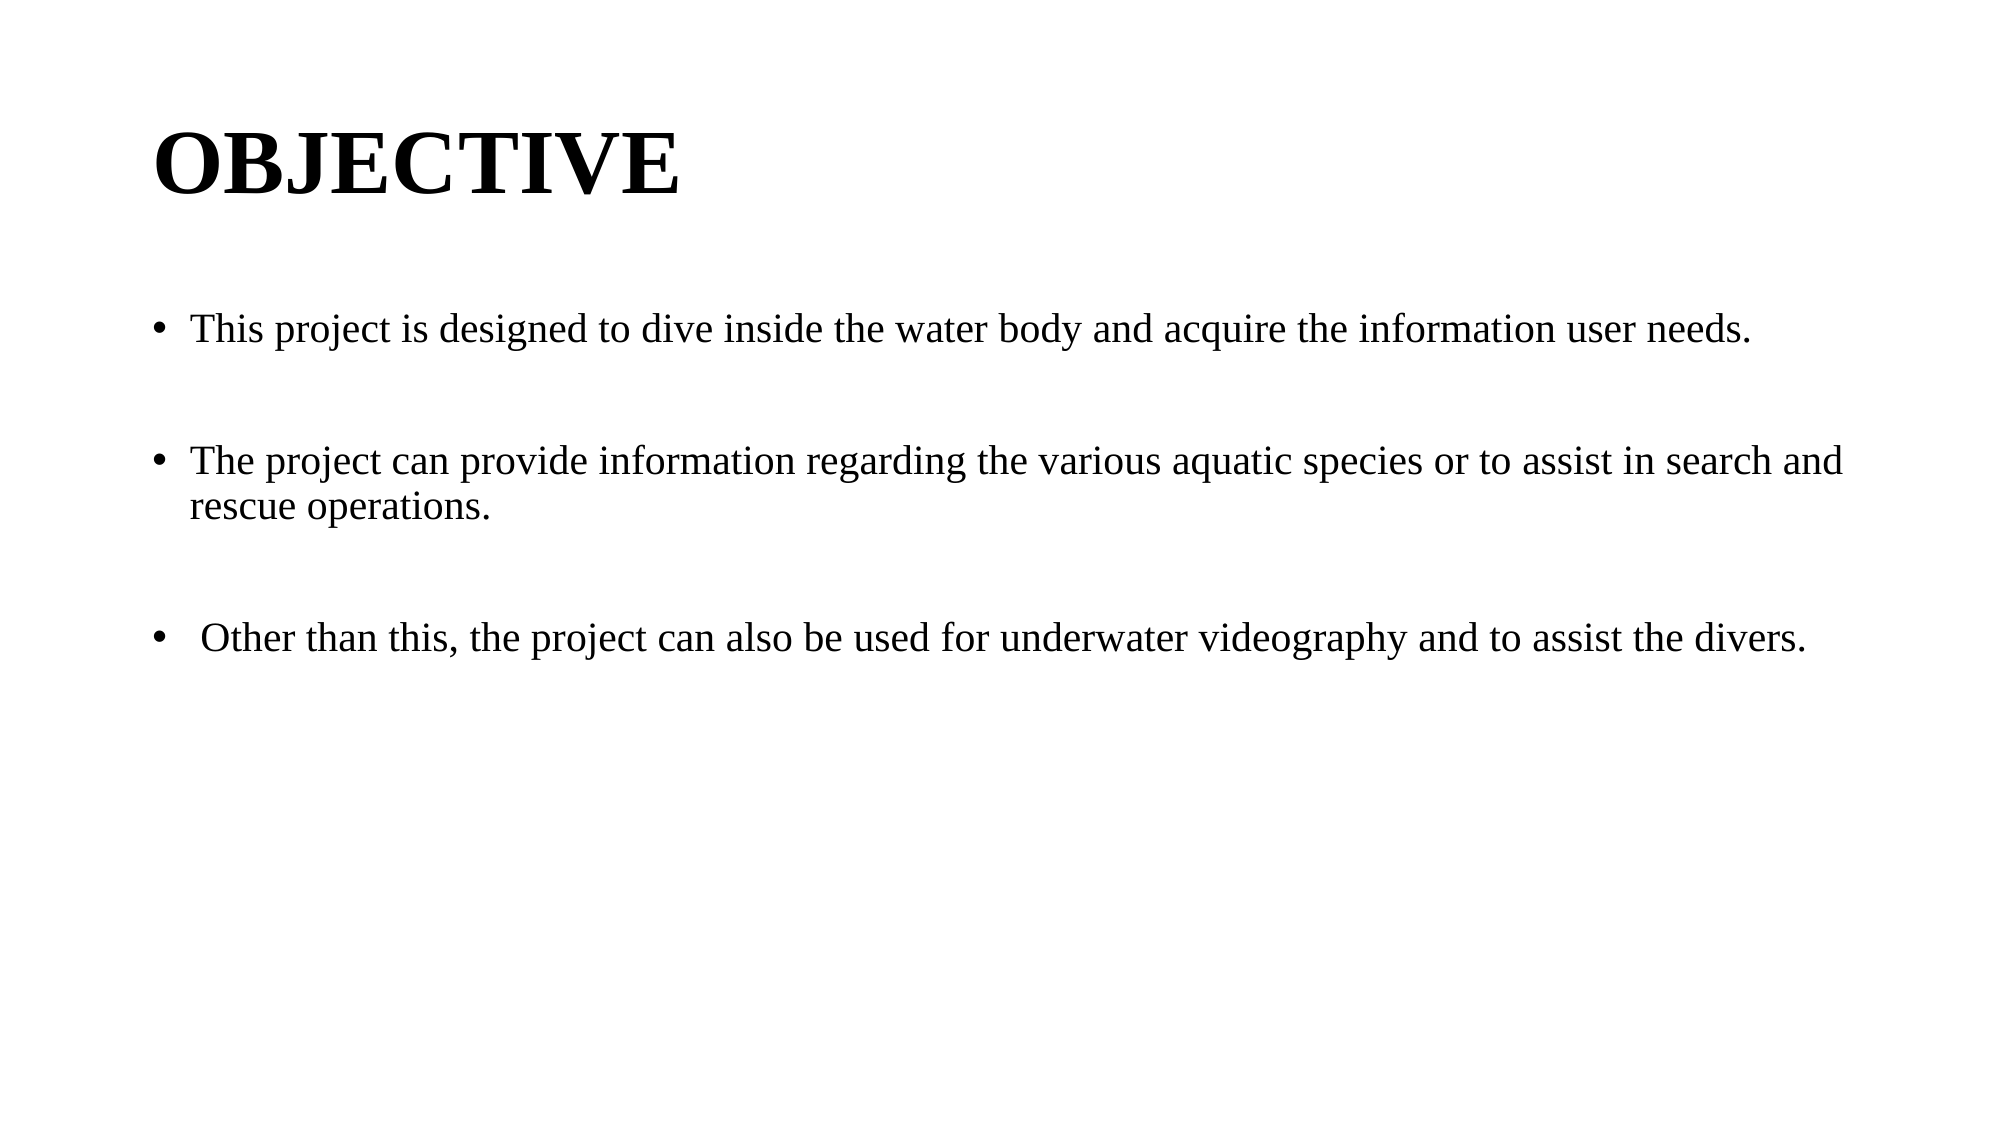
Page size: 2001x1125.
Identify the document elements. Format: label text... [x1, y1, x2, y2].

list This project is designed to dive inside the water body and acquire the information user needs. The project can provide information regarding the various aquatic species or to assist in search and rescue operations. Other than this, the project can also be used for underwater videography and to assist the divers. [137, 299, 1863, 1014]
title OBJECTIVE [137, 55, 1863, 273]
